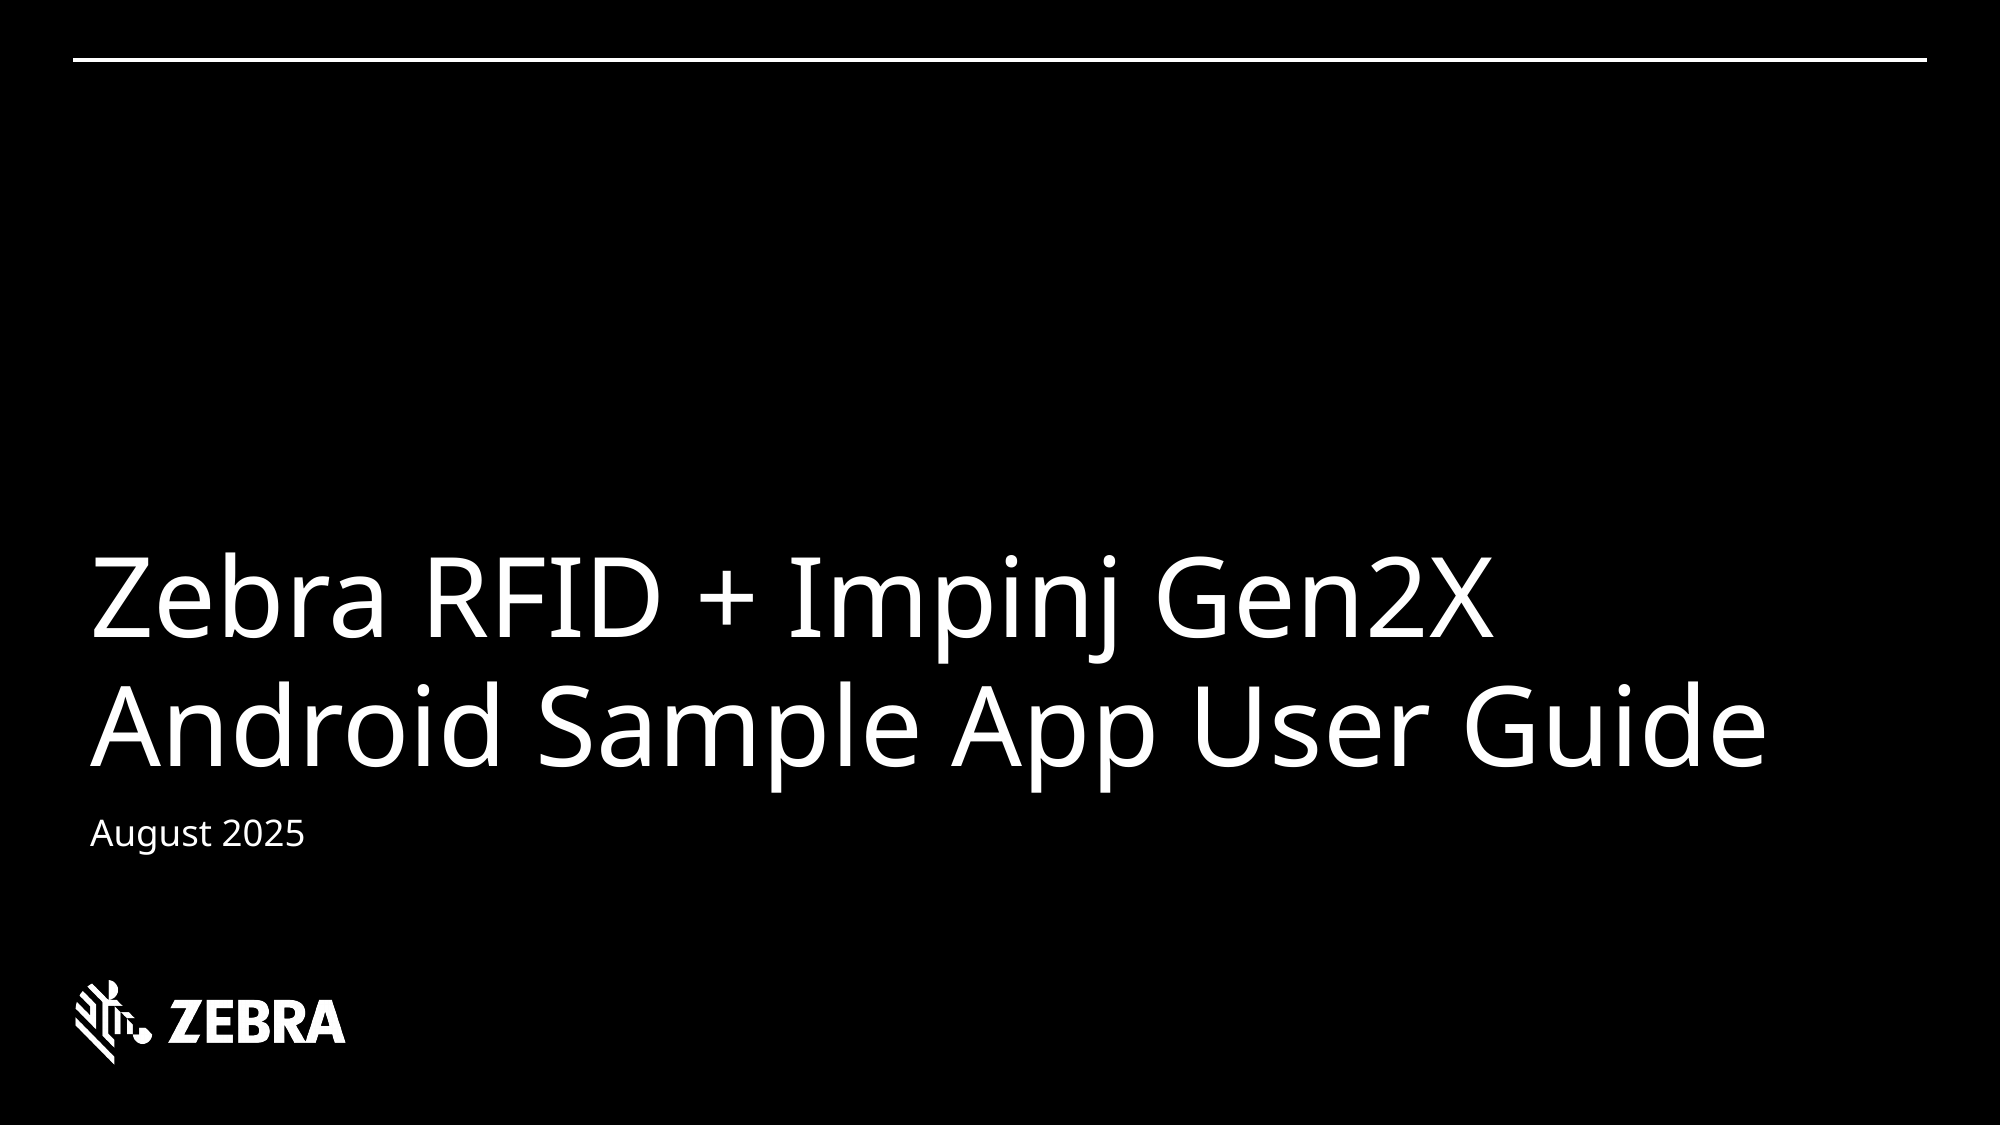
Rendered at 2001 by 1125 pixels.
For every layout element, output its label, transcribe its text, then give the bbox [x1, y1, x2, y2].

picture [75, 980, 346, 1065]
subtitle August 2025 [75, 803, 1125, 864]
title Zebra RFID + Impinj Gen2X Android Sample App User Guide [75, 491, 1834, 800]
